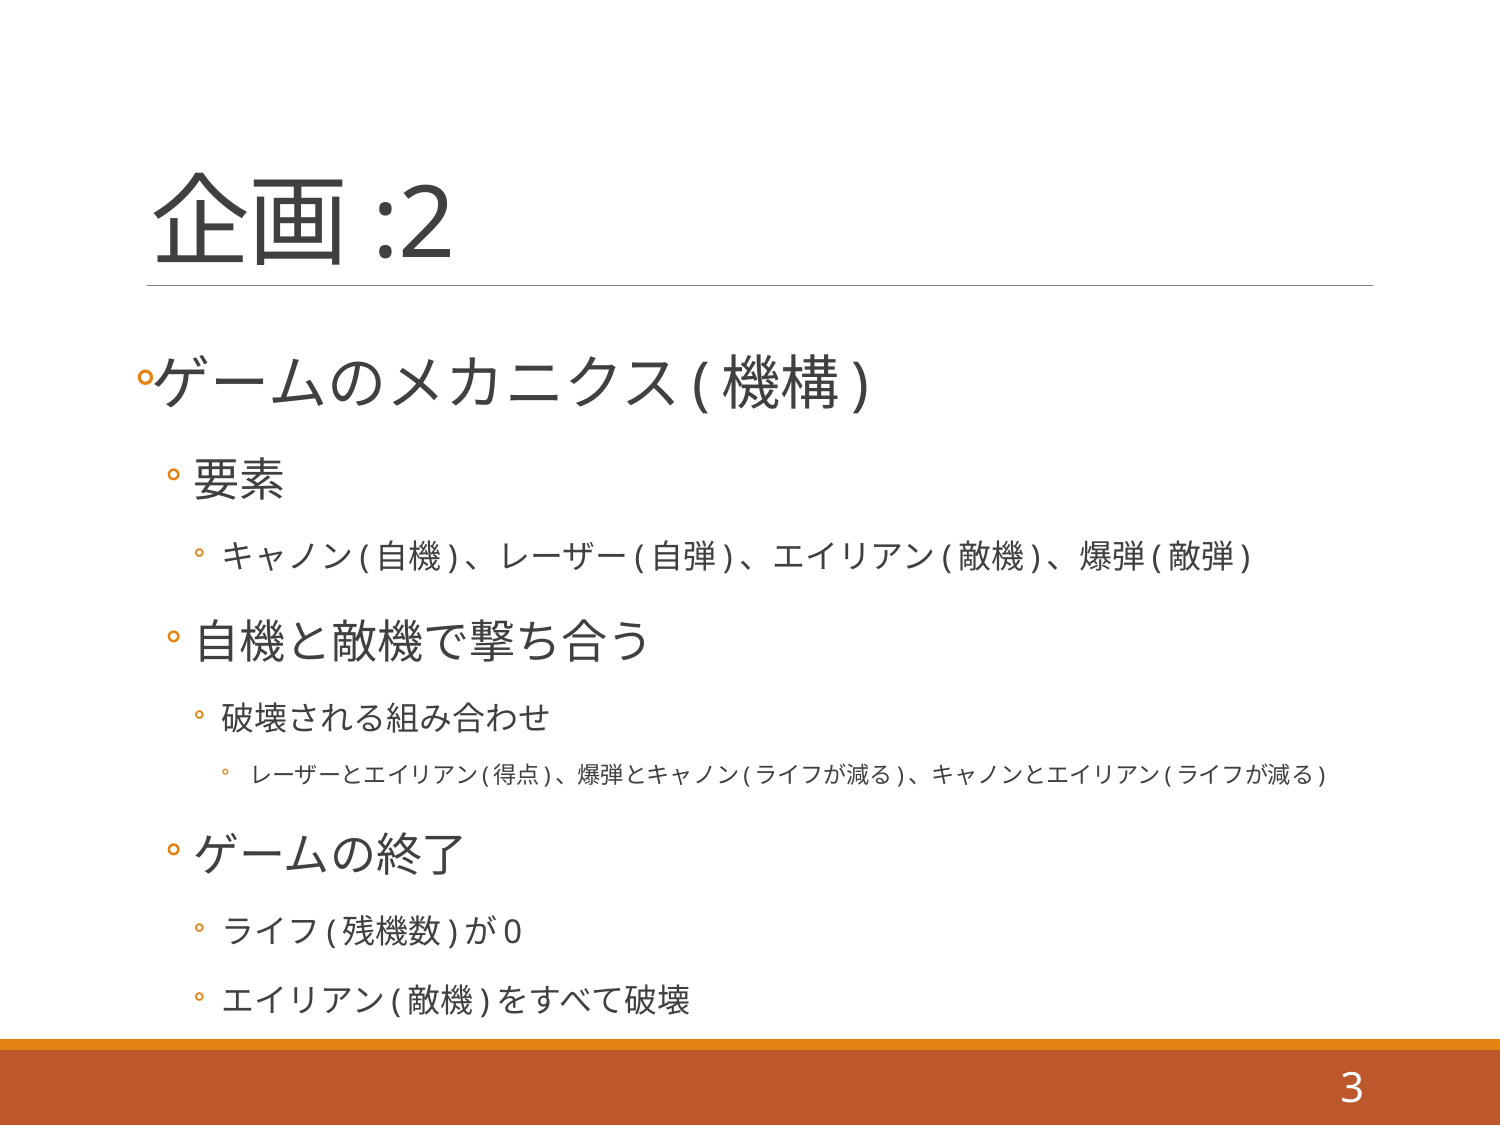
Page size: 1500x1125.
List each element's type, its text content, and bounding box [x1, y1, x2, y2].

slide_number 3 [1218, 1059, 1380, 1120]
title 企画:2 [135, 47, 1373, 285]
list ゲームのメカニクス(機構) 要素 キャノン(自機)、レーザー(自弾)、エイリアン(敵機)、爆弾(敵弾) 自機と敵機で撃ち合う 破壊される組み合わせ レーザーとエイリアン(得点)、爆弾とキャノン(ライフが減る)、キャノンとエイリアン(ライフが減る) ゲームの終了 ライフ(残機数)が0 エイリアン(敵機)をすべて破壊 [135, 302, 1373, 1034]
